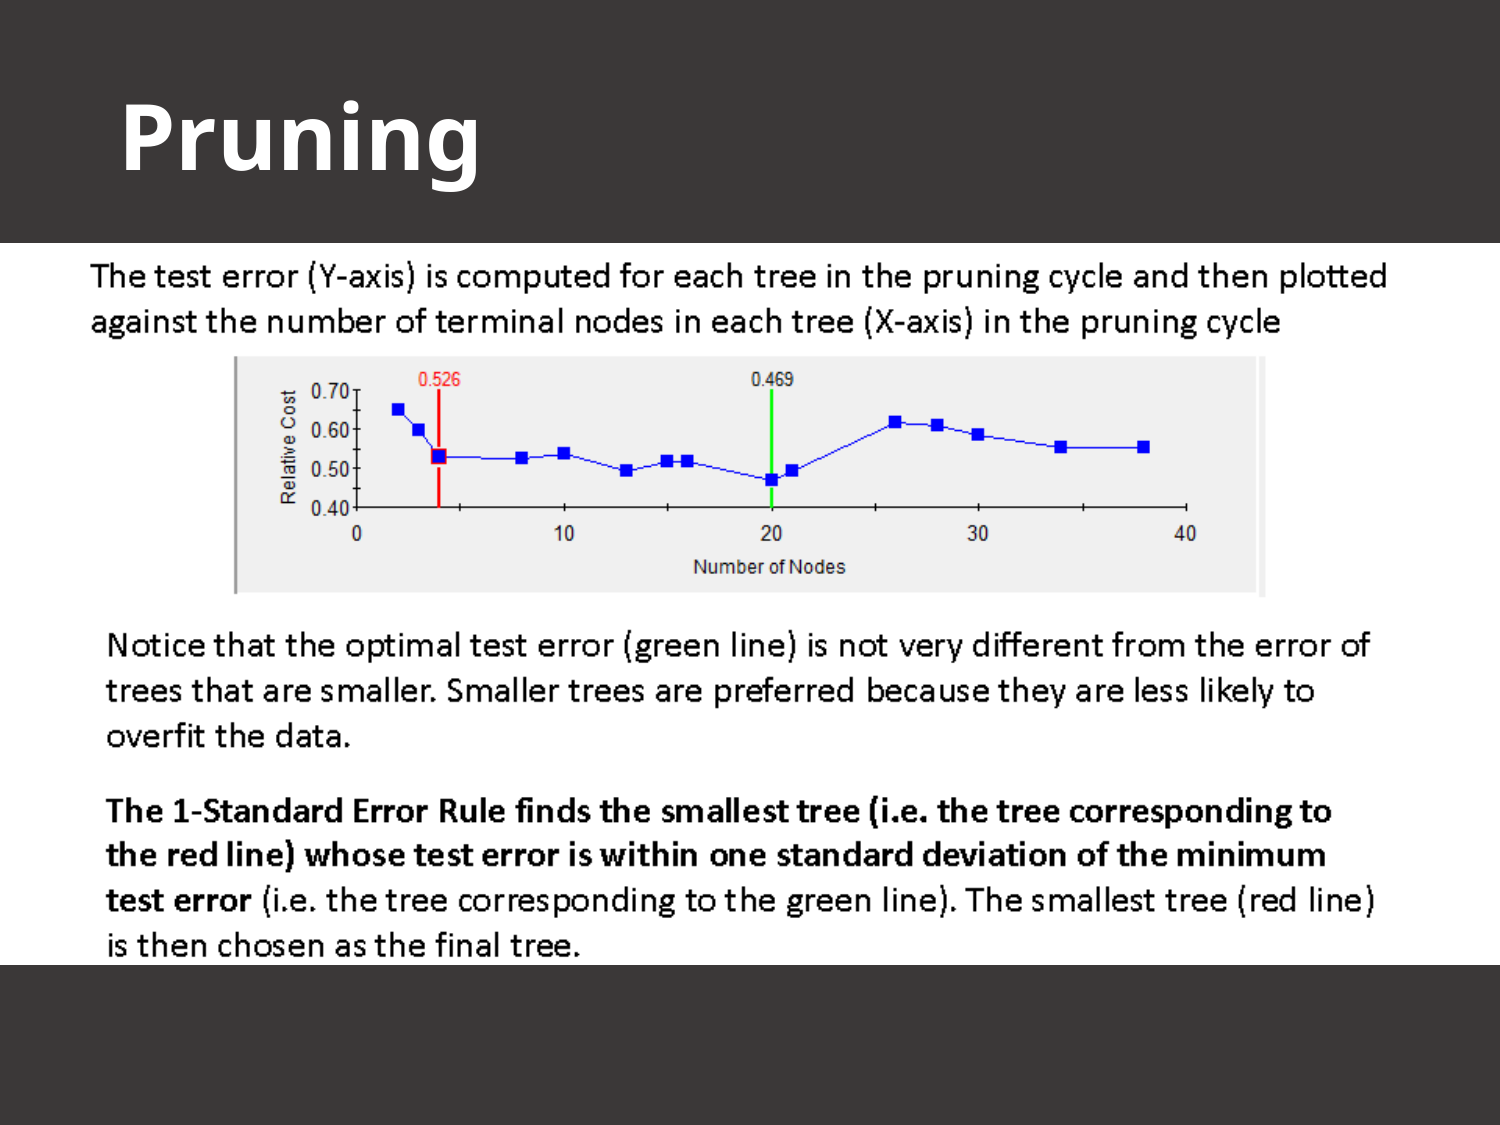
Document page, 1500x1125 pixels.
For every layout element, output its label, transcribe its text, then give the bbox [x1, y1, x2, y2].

title Pruning [103, 32, 1397, 243]
picture [0, 243, 1500, 965]
